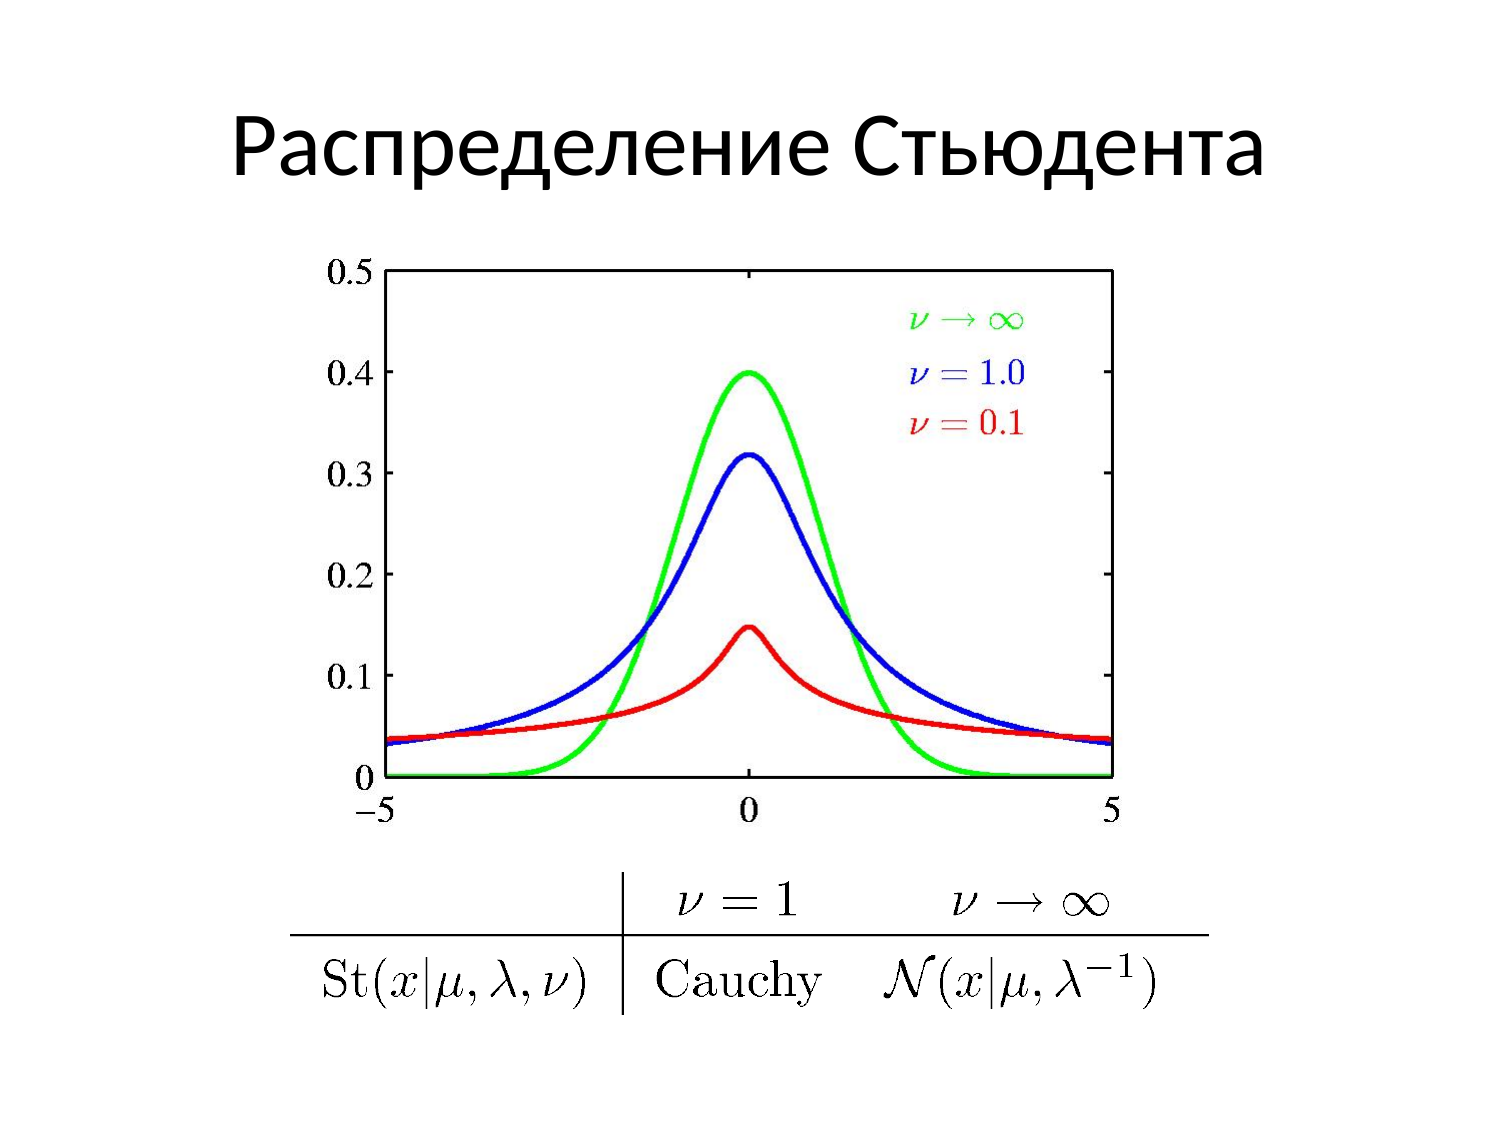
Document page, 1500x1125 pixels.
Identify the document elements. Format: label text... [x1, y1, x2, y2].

picture [285, 866, 1213, 1019]
title Распределение Стьюдента [75, 45, 1425, 233]
picture [321, 234, 1139, 827]
